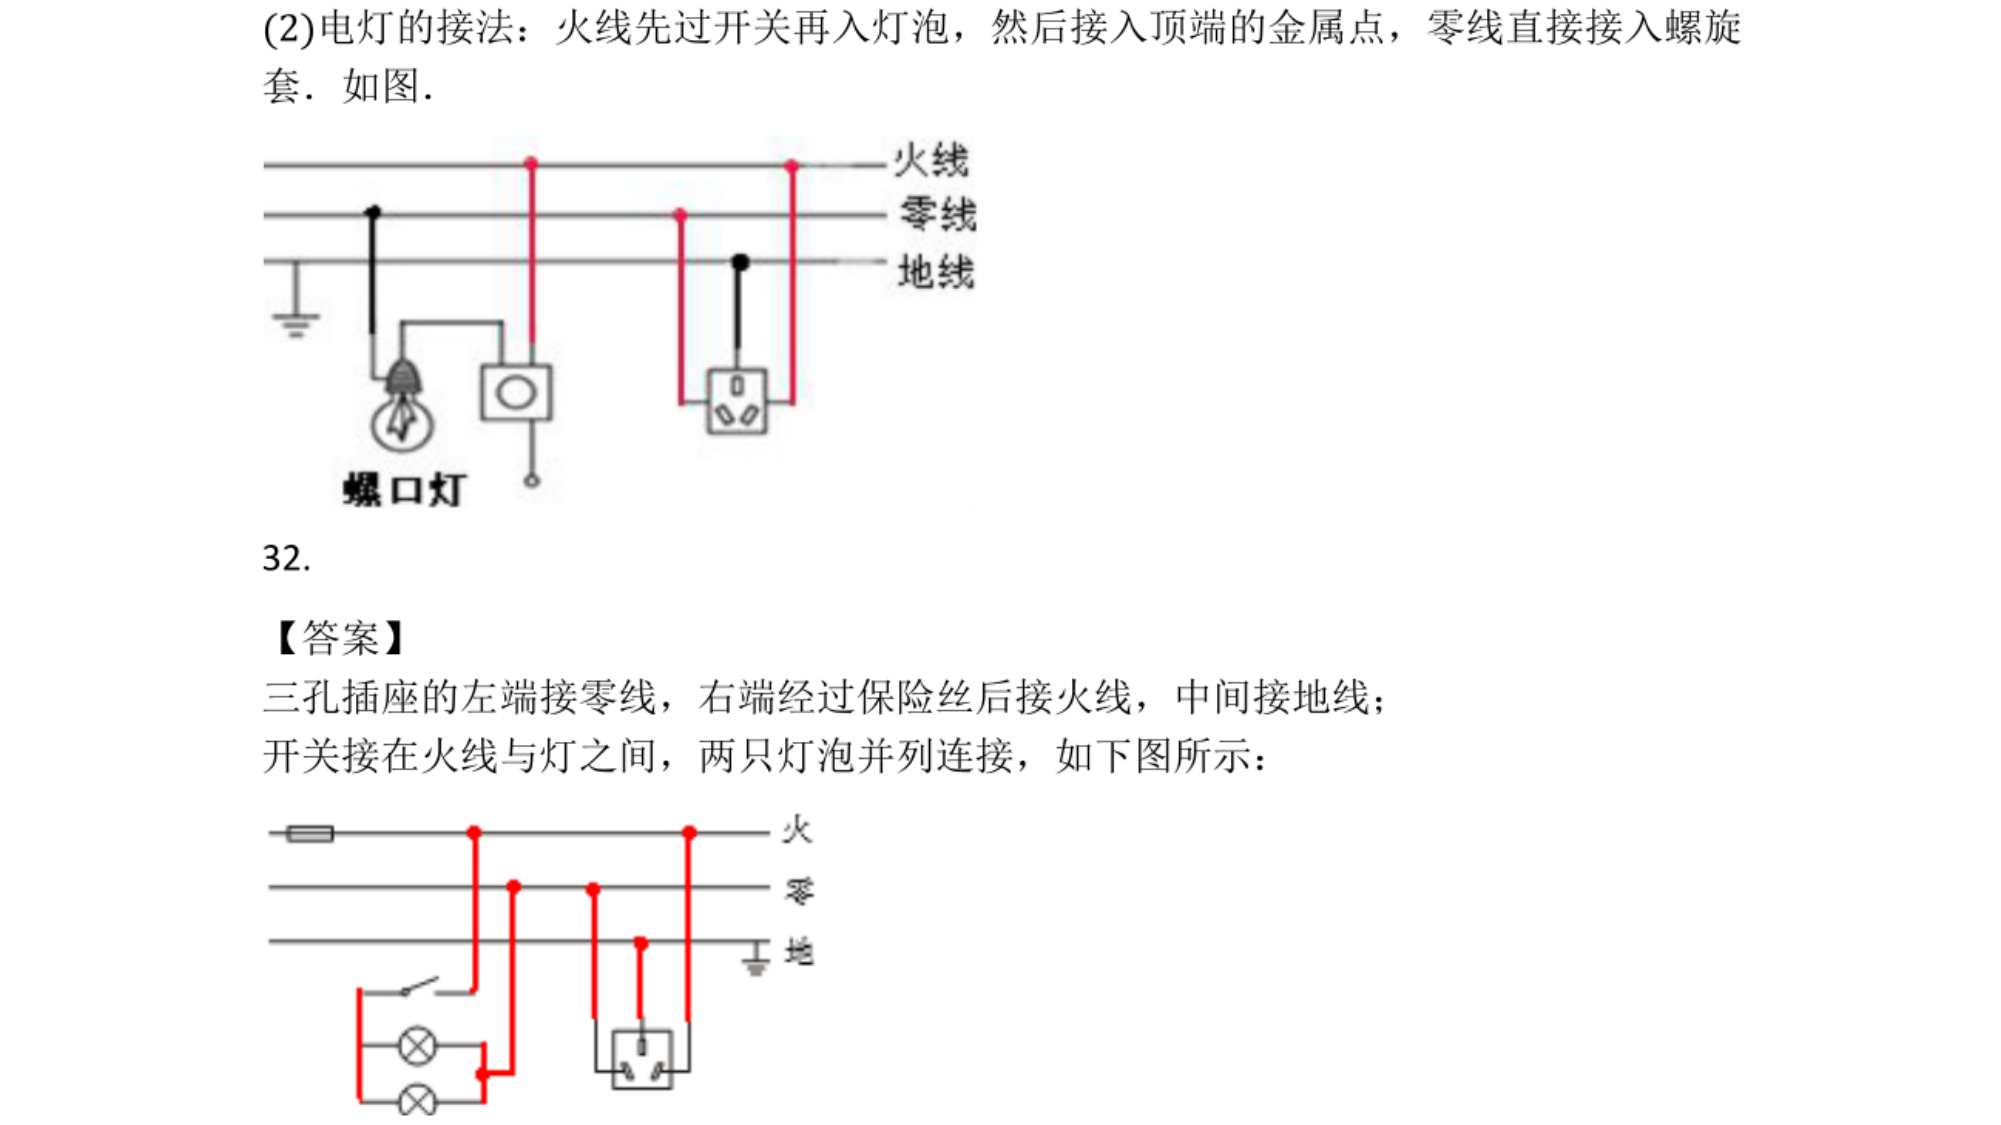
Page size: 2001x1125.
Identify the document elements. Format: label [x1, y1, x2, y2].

picture [247, 0, 1753, 1125]
